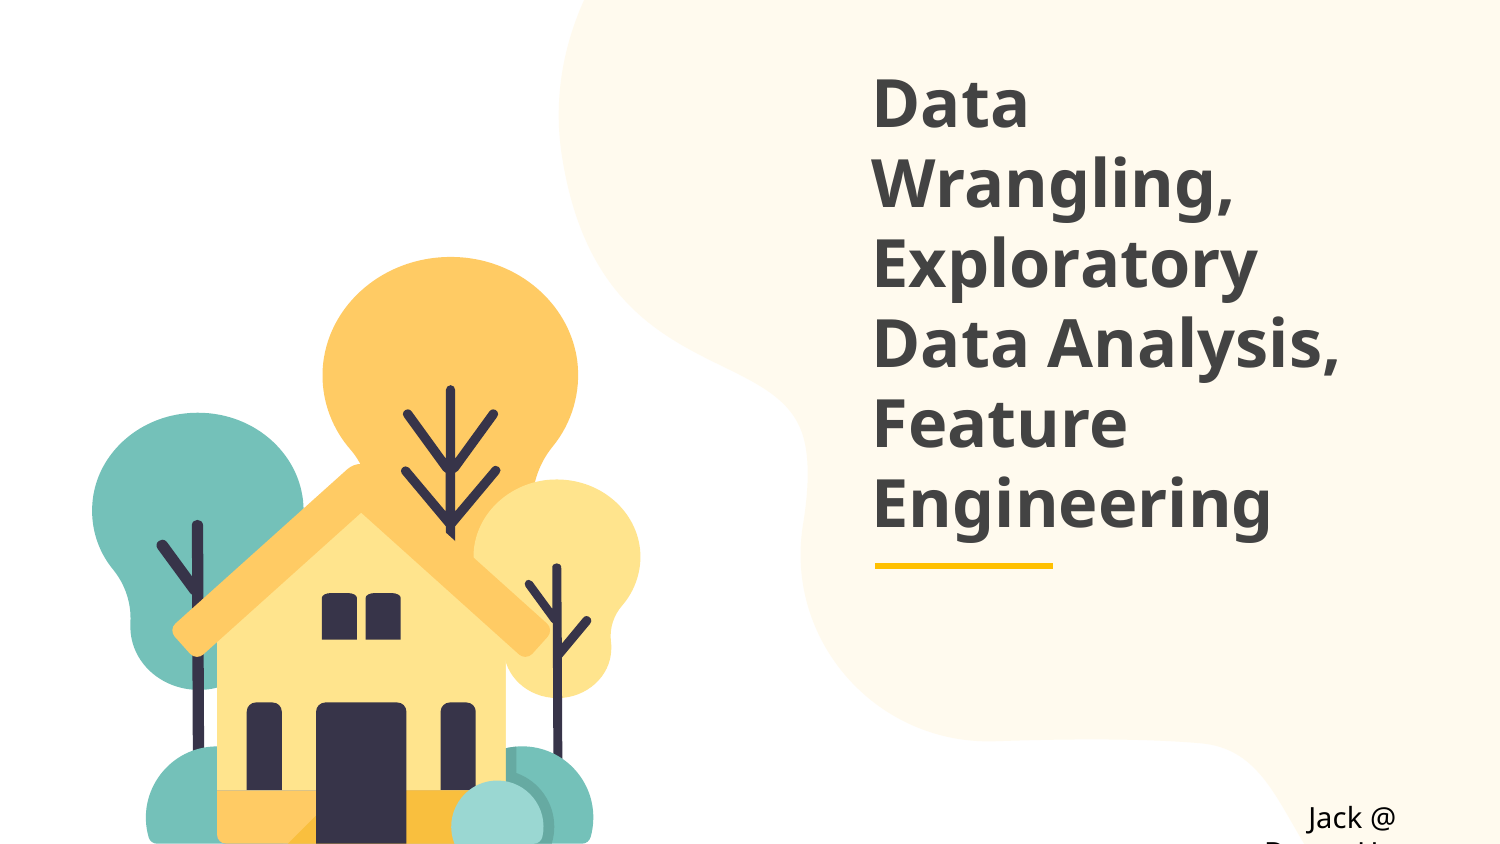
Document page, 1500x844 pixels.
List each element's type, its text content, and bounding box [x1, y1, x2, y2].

text_box Jack @ DreamHome [1204, 792, 1500, 844]
title Data Wrangling, Exploratory Data Analysis, Feature Engineering [856, 60, 1388, 556]
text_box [89, 256, 641, 782]
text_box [135, 463, 594, 844]
